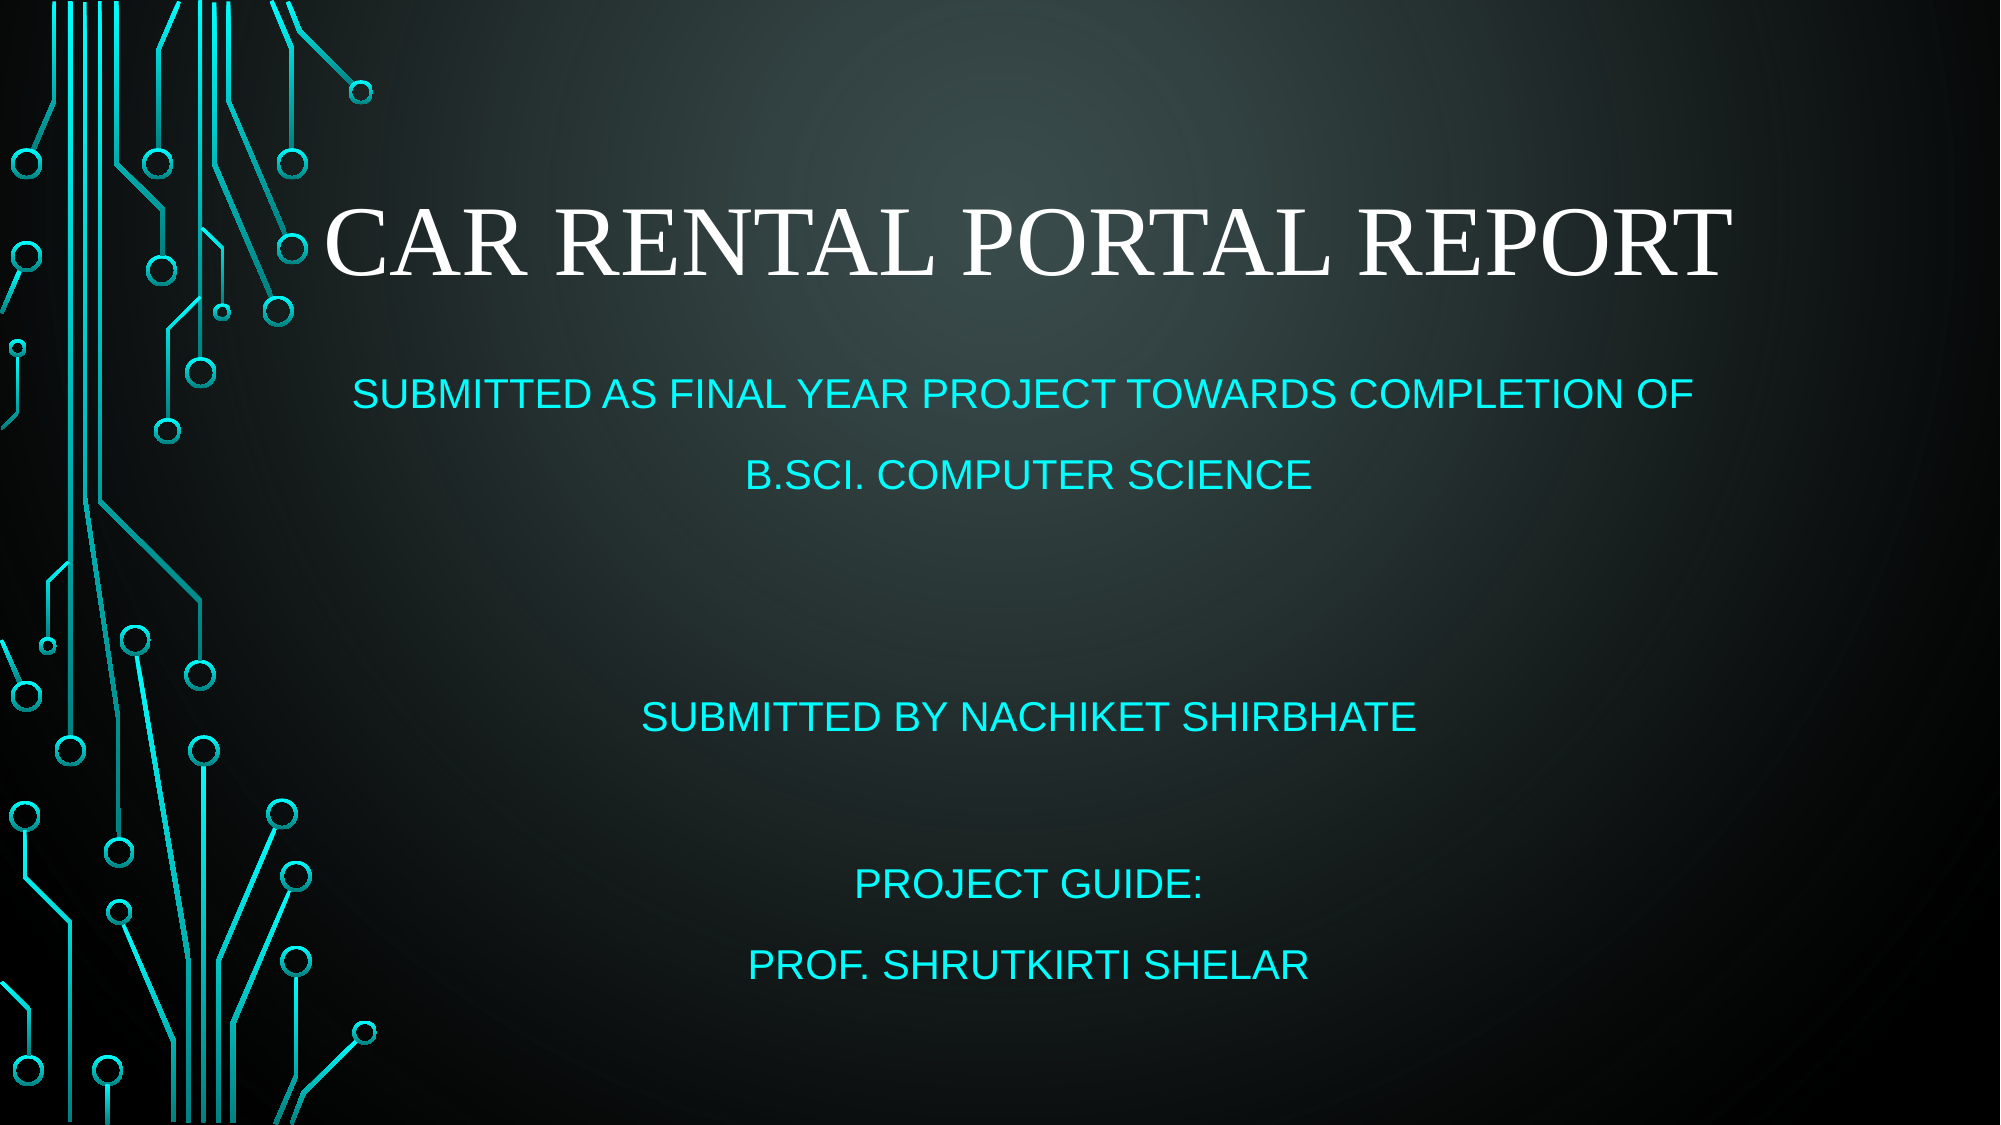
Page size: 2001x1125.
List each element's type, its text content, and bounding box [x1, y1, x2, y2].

subtitle Submitted as final year project towards completion of B.Sci. computer science Submitted by Nachiket Shirbhate [307, 349, 1750, 795]
title Car Rental Portal Report [307, 169, 1750, 305]
text_box Project Guide: Prof. Shrutkirti Shelar [307, 839, 1750, 1034]
